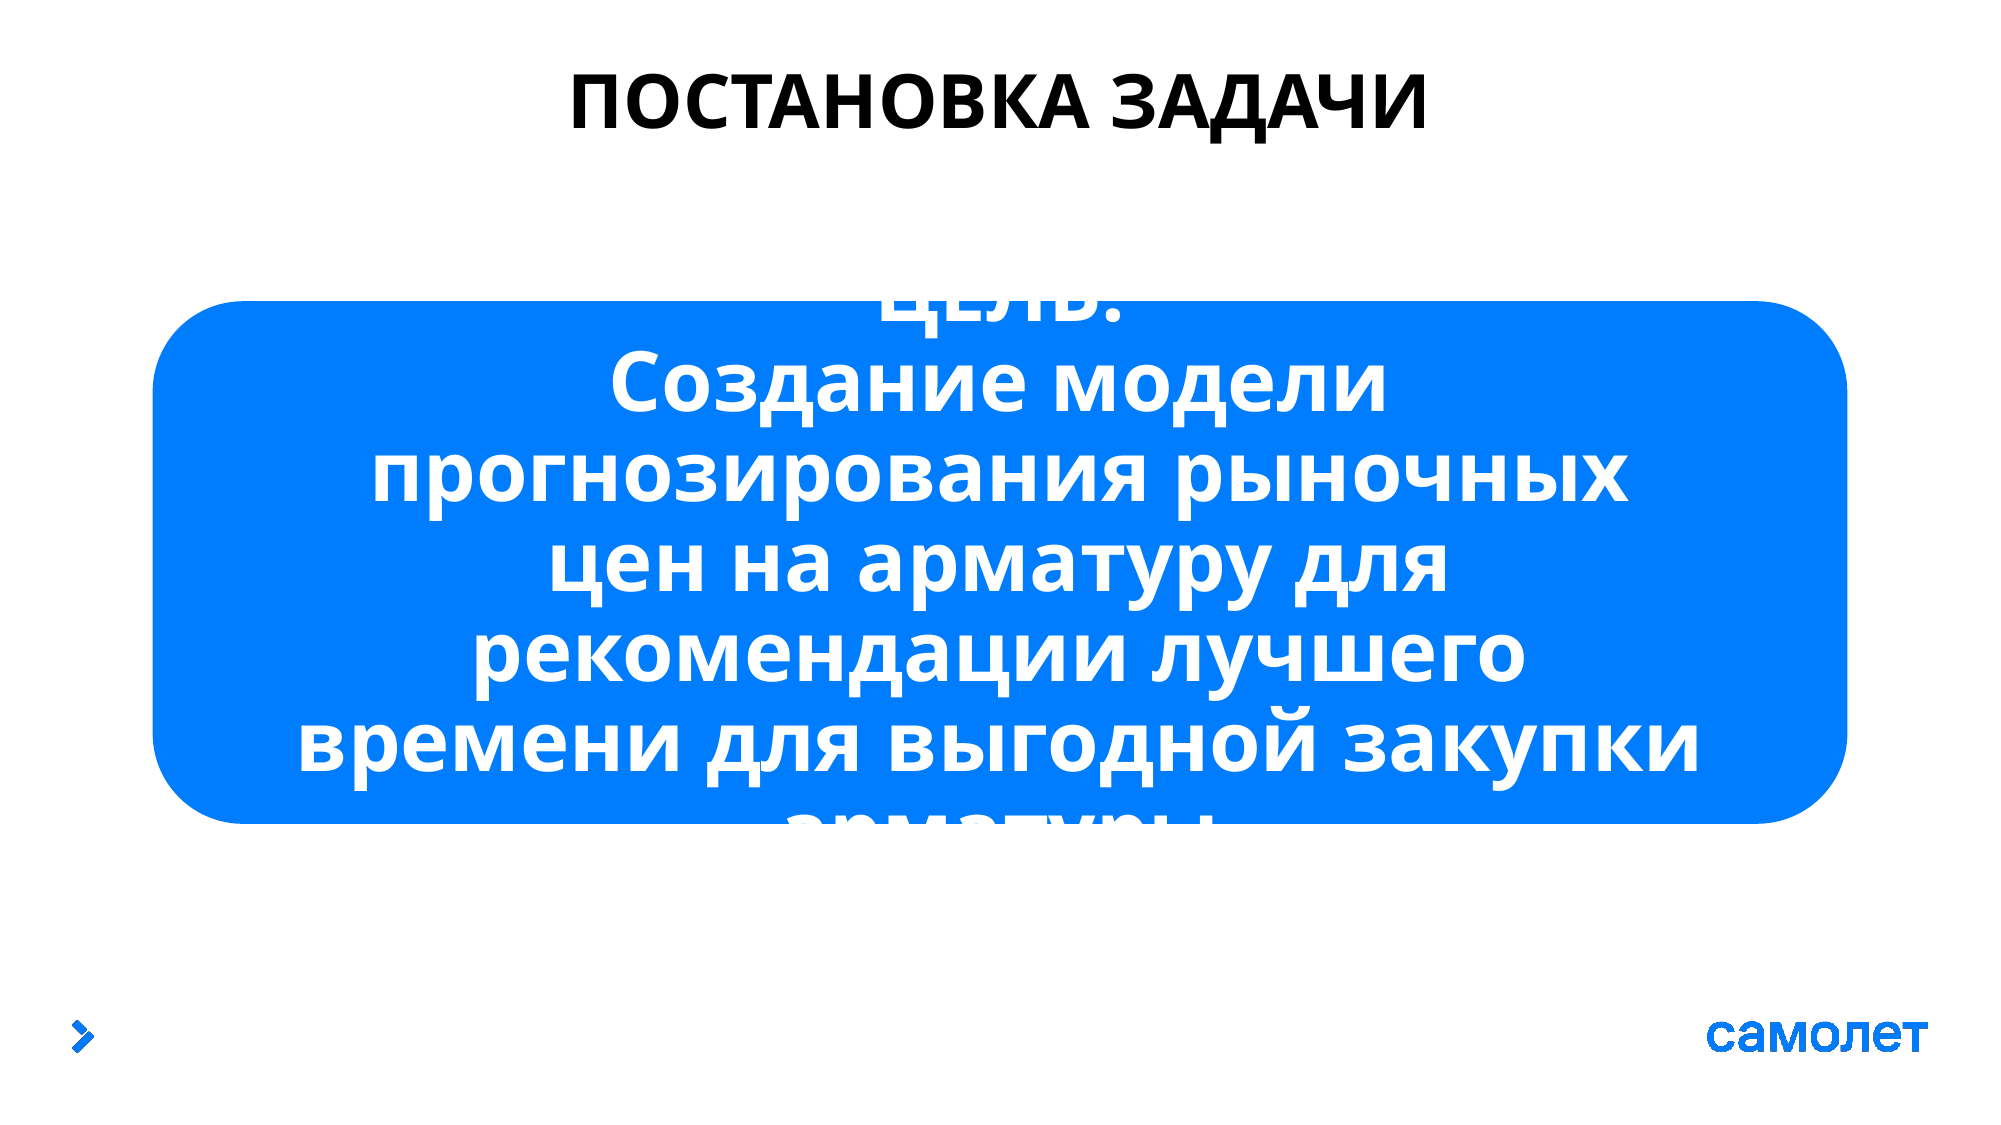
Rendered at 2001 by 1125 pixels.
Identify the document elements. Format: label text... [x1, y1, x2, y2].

list ЦЕЛЬ: Создание модели прогнозирования рыночных цен на арматуру для рекомендации лучшего времени для выгодной закупки арматуры [279, 304, 1720, 824]
title ПОСТАНОВКА ЗАДАЧИ [545, 62, 1455, 171]
text_box [154, 303, 1846, 822]
picture [1707, 1021, 1928, 1052]
picture [72, 1020, 94, 1053]
